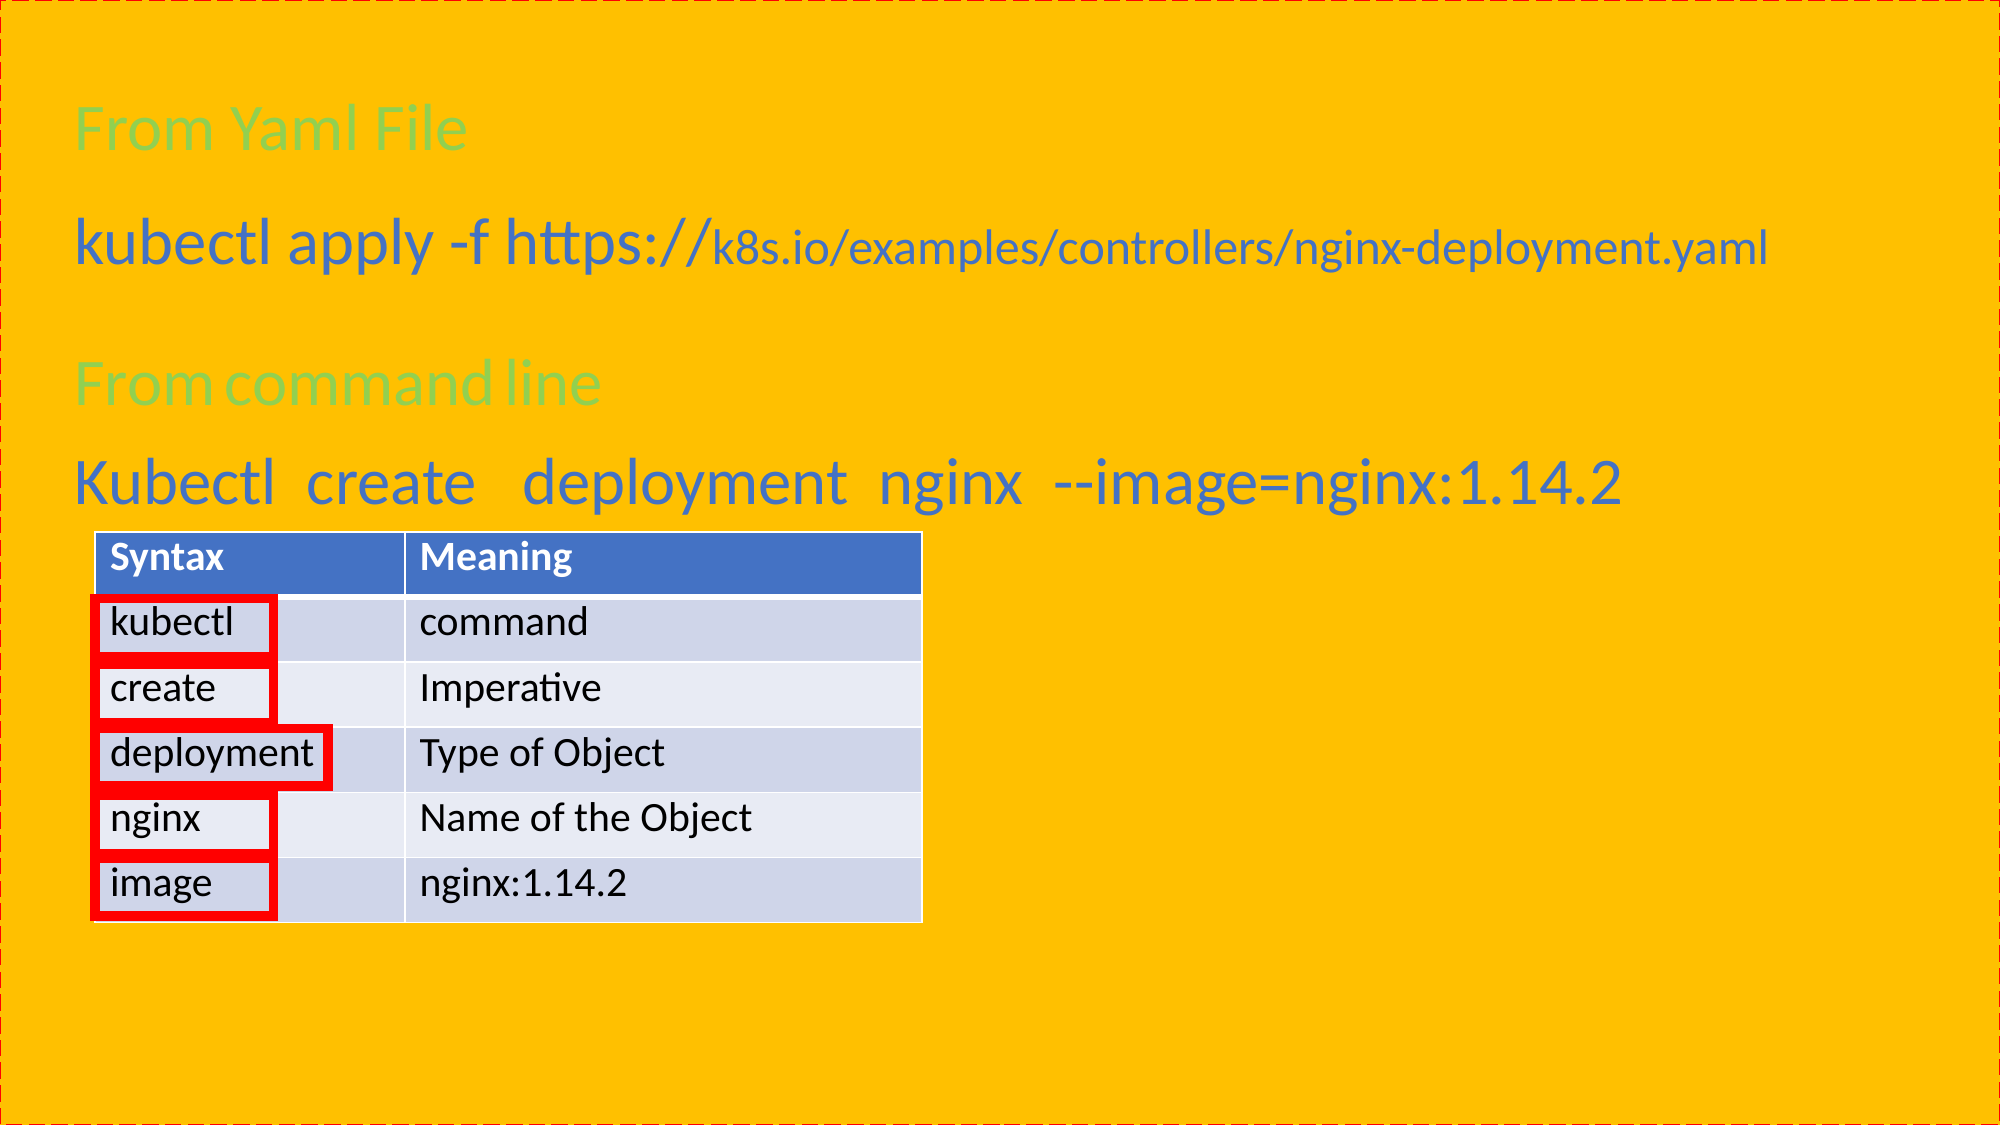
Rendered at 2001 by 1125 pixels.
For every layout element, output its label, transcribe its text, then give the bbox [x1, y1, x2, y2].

text_box From Yaml File [59, 76, 561, 172]
table_cell Type of Object [406, 728, 921, 792]
text_box [0, 0, 2000, 1125]
text_box From command line [59, 331, 644, 427]
table_cell create [96, 663, 404, 726]
text_box [94, 857, 274, 917]
table_cell Name of the Object [406, 793, 921, 857]
text_box [94, 794, 274, 854]
text_box [94, 727, 329, 787]
table_header Syntax [96, 533, 404, 594]
table_cell image [96, 858, 404, 922]
text_box Kubectl create deployment nginx --image=nginx:1.14.2 [59, 430, 1922, 526]
text_box [94, 664, 274, 724]
table_cell command [406, 600, 921, 661]
table_cell nginx [96, 793, 404, 857]
table_cell deployment [96, 728, 404, 792]
text_box kubectl apply -f https://k8s.io/examples/controllers/nginx-deployment.yaml [59, 190, 1908, 285]
table_cell kubectl [96, 600, 404, 661]
table_cell Imperative [406, 663, 921, 726]
table_header Meaning [406, 533, 921, 594]
table_cell nginx:1.14.2 [406, 858, 921, 922]
text_box [94, 597, 274, 657]
